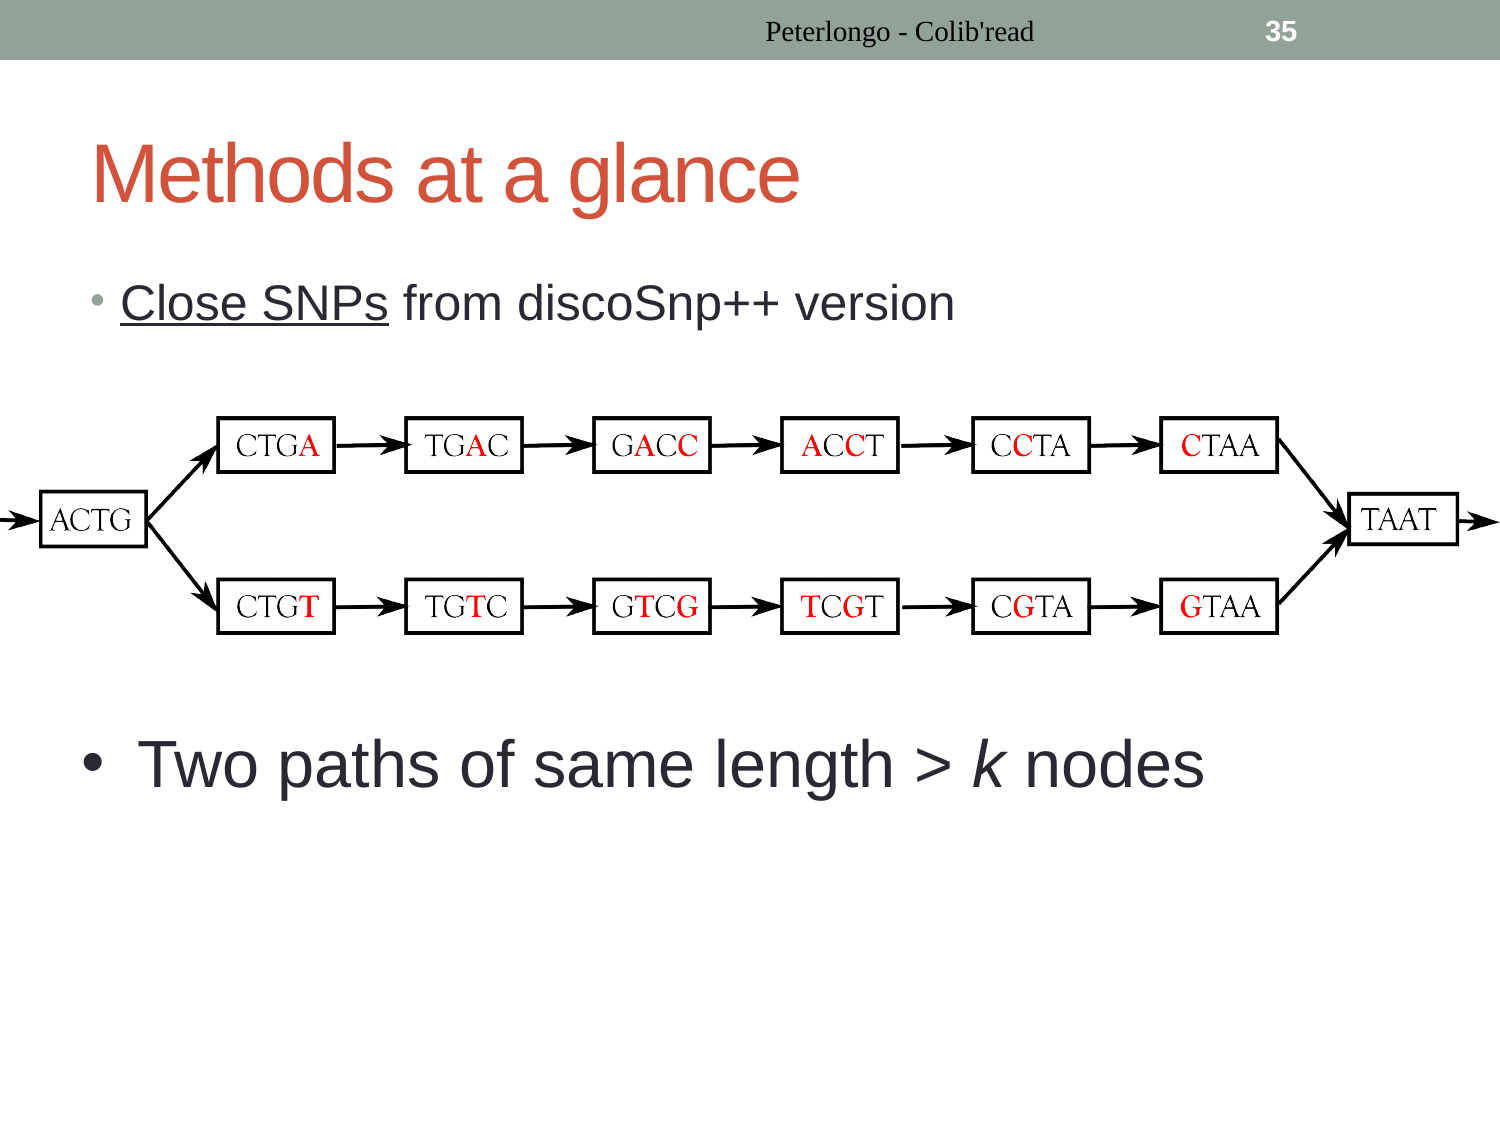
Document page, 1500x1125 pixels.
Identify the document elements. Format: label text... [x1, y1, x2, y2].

footer Peterlongo - Colib'read [562, 3, 1238, 57]
picture [0, 416, 1500, 635]
list Close SNPs from discoSnp++ version [75, 262, 1425, 413]
slide_number 35 [1250, 3, 1425, 57]
text_box Two paths of same length > k nodes [66, 713, 1417, 927]
title Methods at a glance [75, 87, 1425, 250]
